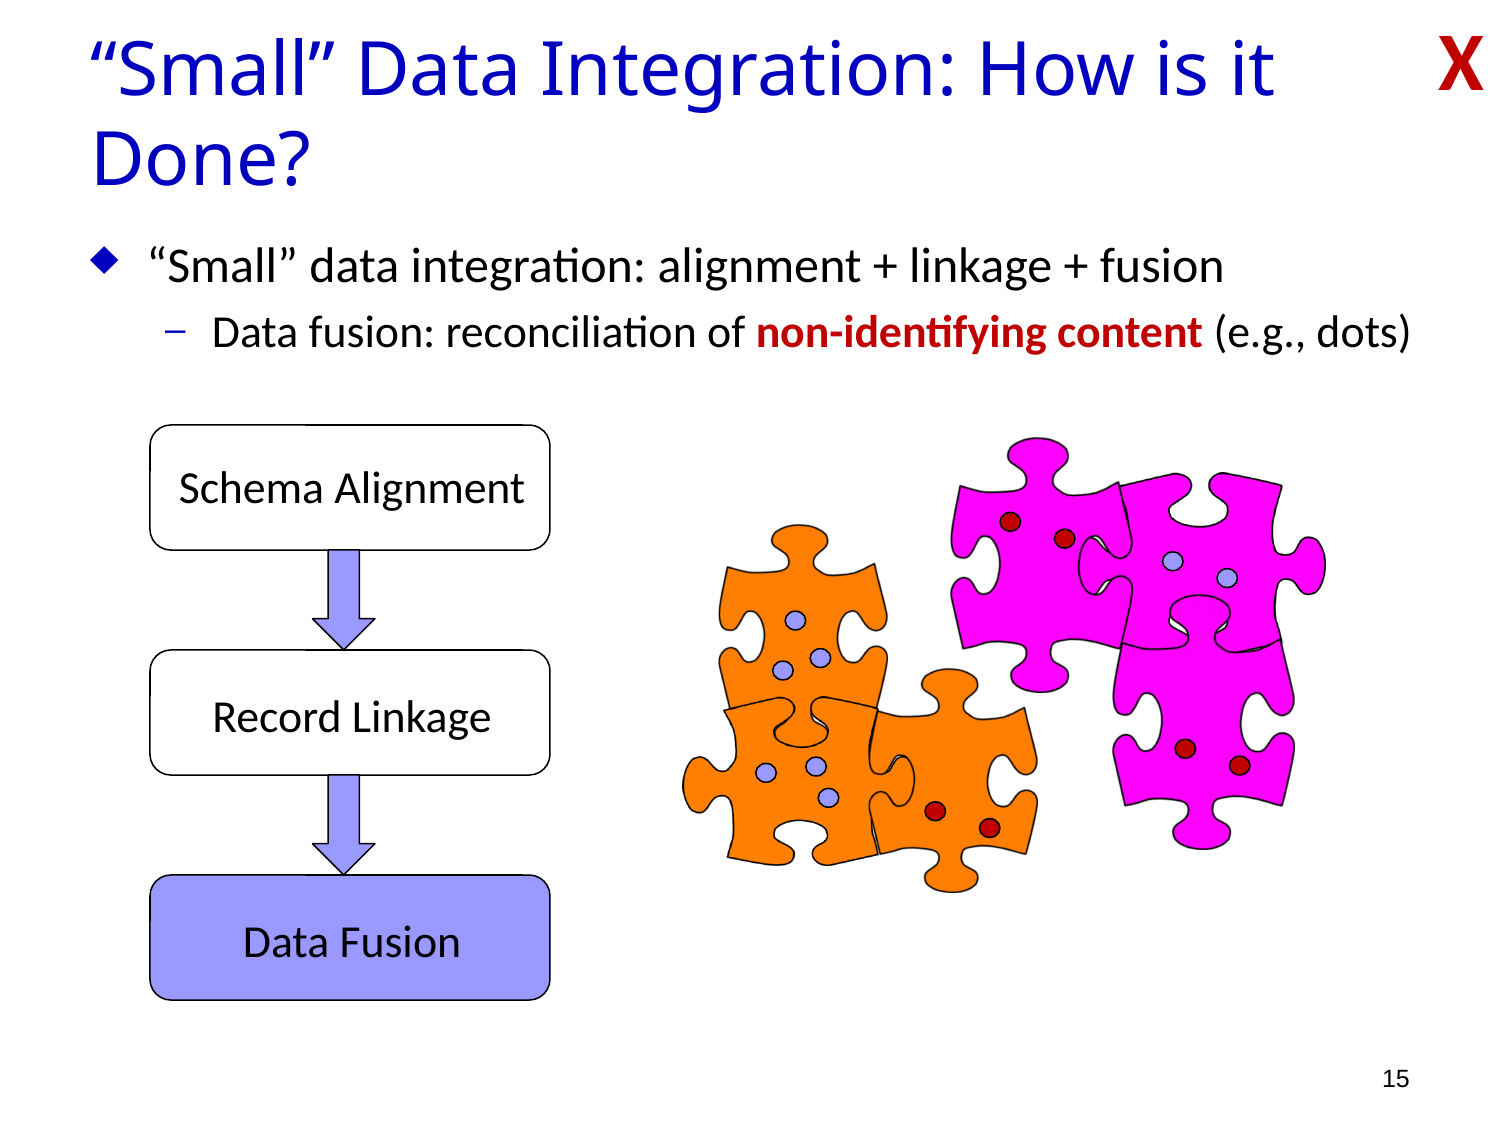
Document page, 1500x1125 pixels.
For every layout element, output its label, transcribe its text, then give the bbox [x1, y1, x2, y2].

picture [840, 438, 1332, 893]
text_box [149, 874, 551, 1001]
list “Small” data integration: alignment + linkage + fusion Data fusion: reconciliation of non-identifying content (e.g., dots) [74, 224, 1500, 963]
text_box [717, 524, 888, 694]
text_box [312, 560, 375, 648]
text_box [924, 801, 1001, 838]
text_box [312, 785, 375, 873]
slide_number 15 [1074, 1025, 1425, 1100]
title “Small” Data Integration: How is it Done? [74, 45, 1426, 176]
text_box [149, 649, 551, 776]
text_box X [1423, 0, 1500, 115]
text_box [1174, 739, 1251, 776]
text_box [999, 512, 1076, 549]
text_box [681, 696, 838, 867]
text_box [149, 424, 551, 551]
